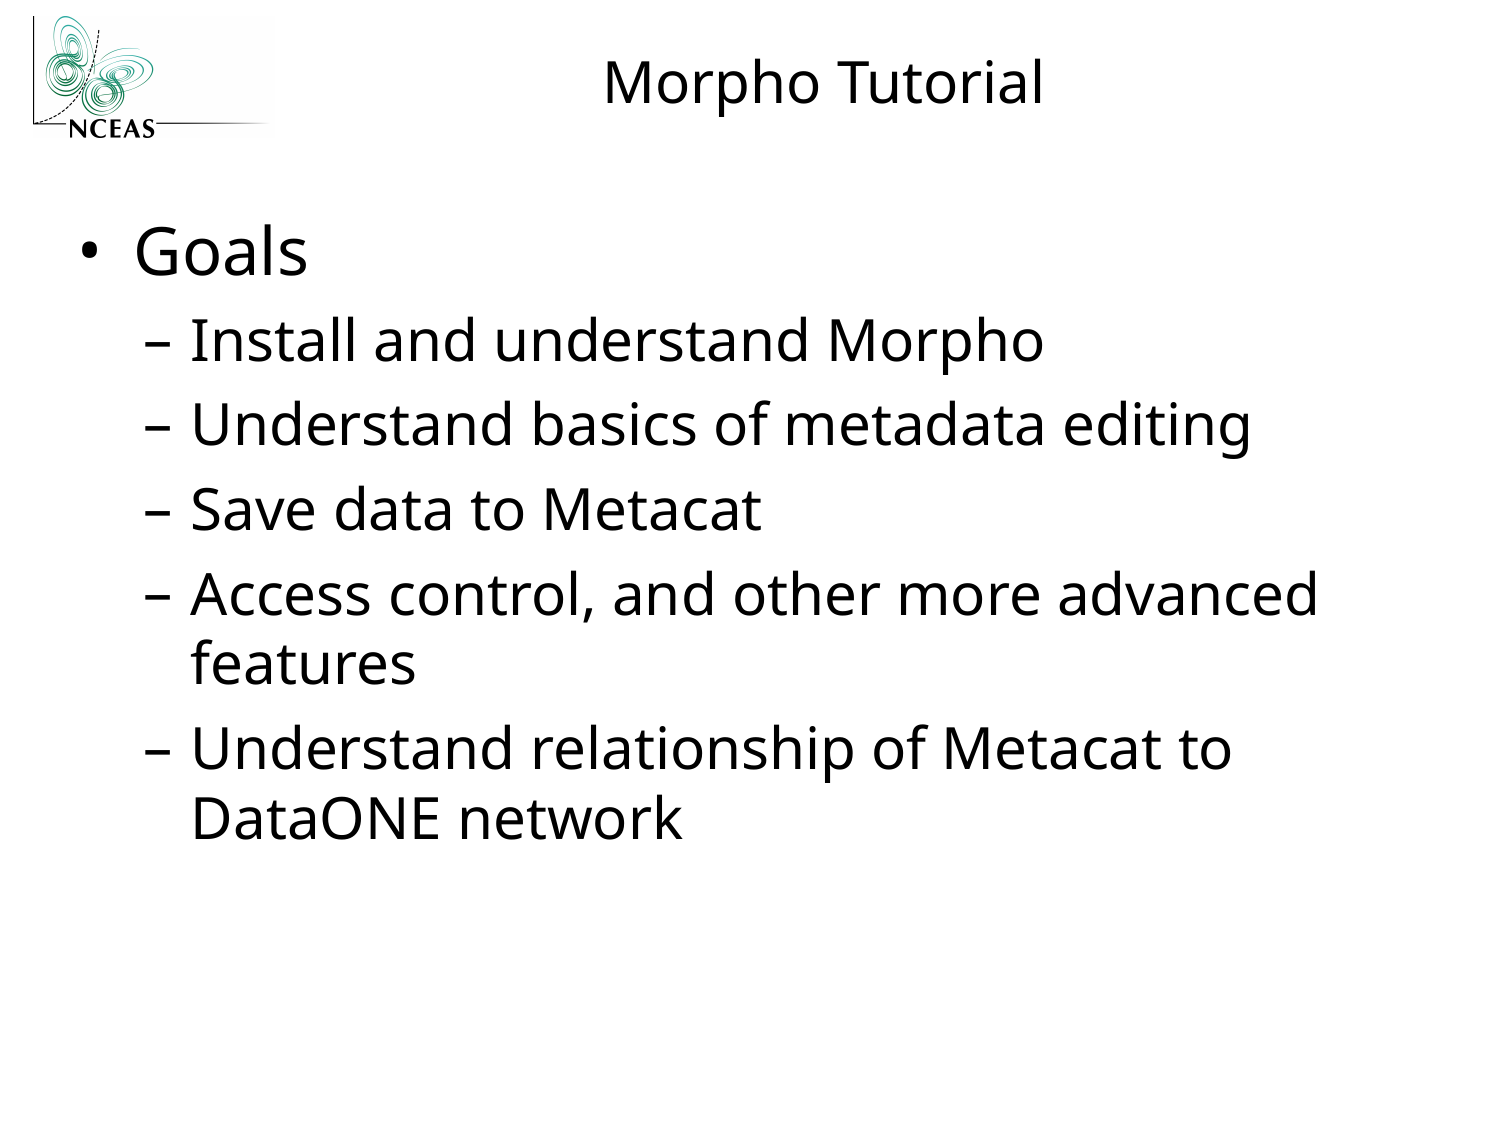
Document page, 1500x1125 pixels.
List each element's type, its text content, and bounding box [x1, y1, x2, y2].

picture [33, 16, 199, 138]
title Morpho Tutorial [199, 0, 1456, 160]
list Goals Install and understand Morpho Understand basics of metadata editing Save data to Metacat Access control, and other more advanced features Understand relationship of Metacat to DataONE network [62, 200, 1438, 1125]
